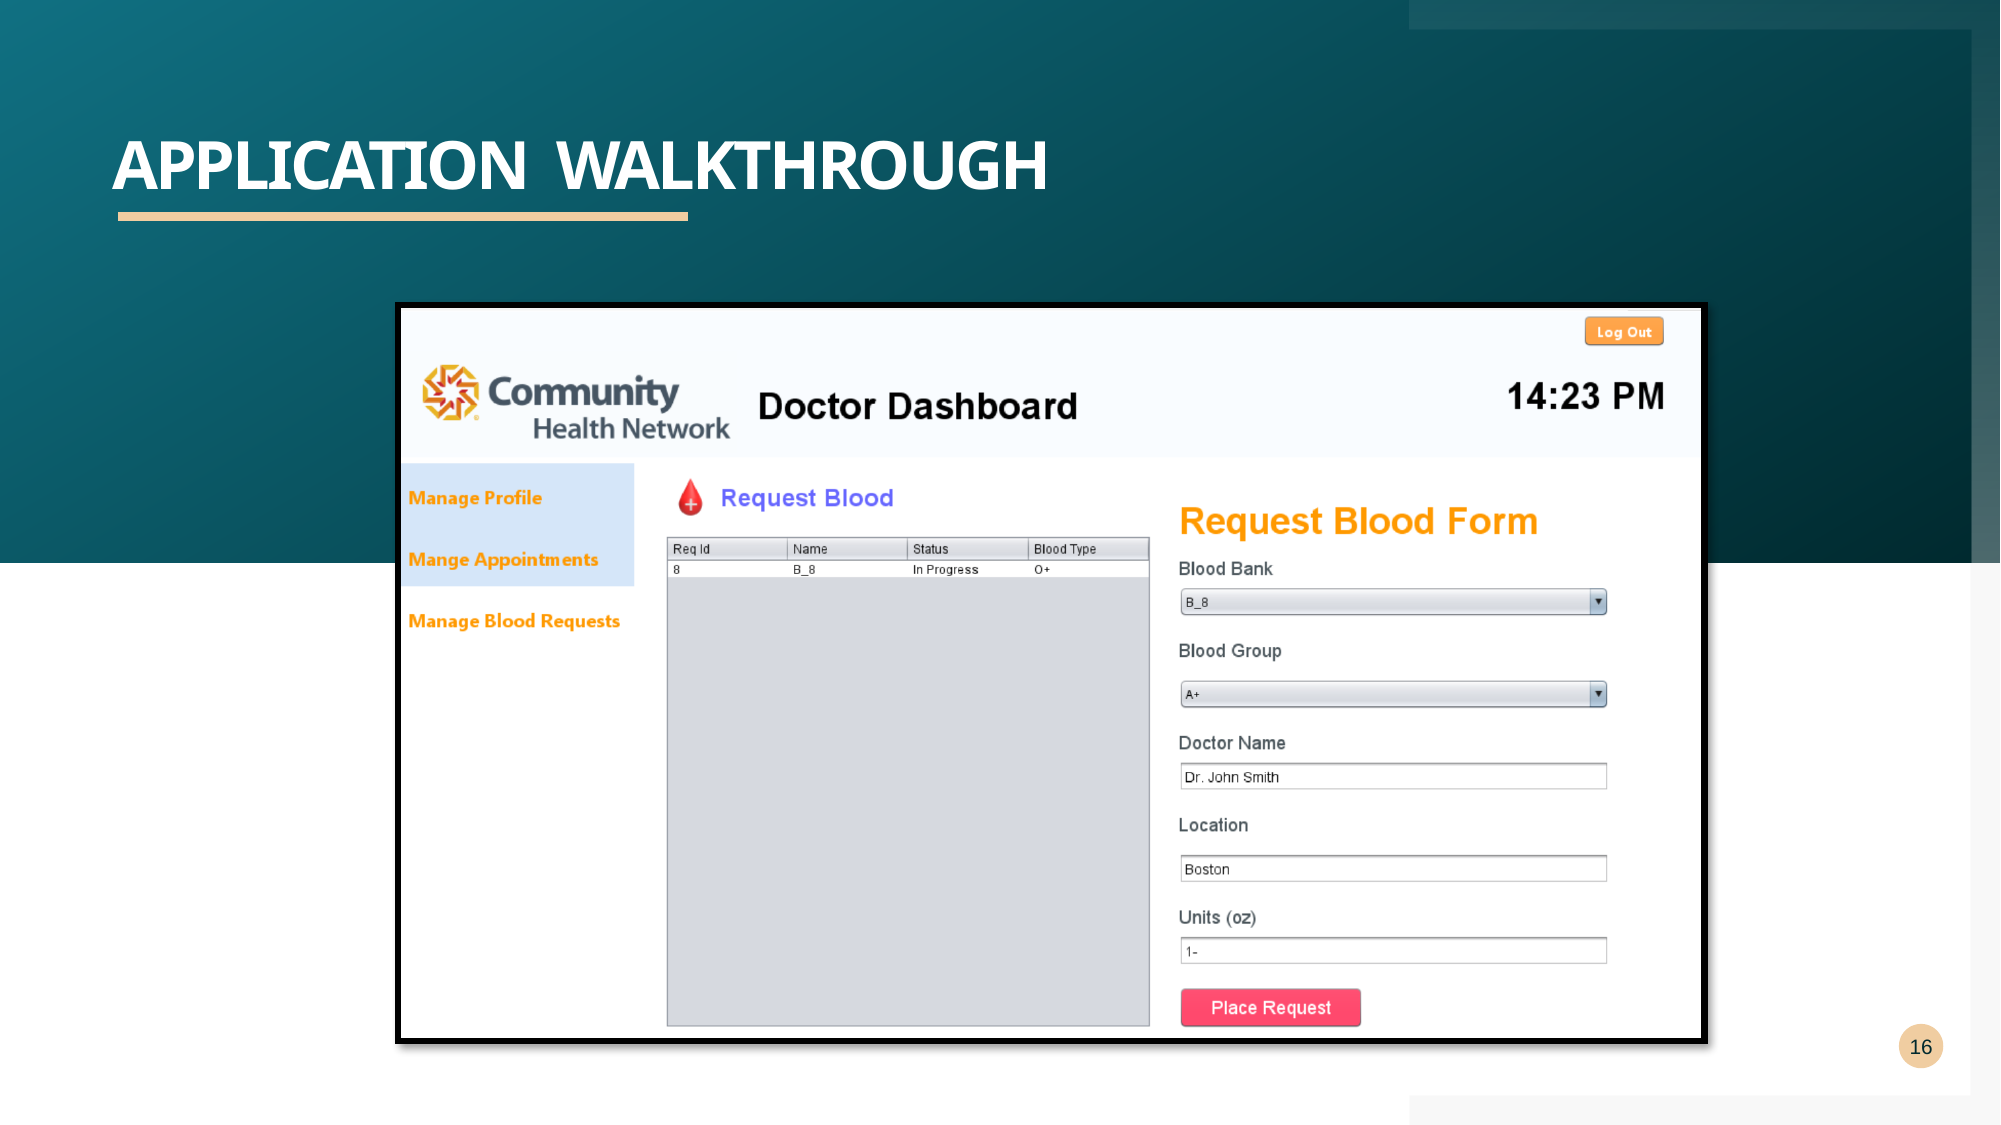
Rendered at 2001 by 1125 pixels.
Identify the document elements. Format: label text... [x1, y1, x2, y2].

title Application Walkthrough [112, 132, 1353, 194]
slide_number 16 [1898, 1023, 1944, 1069]
picture [401, 308, 1702, 1038]
